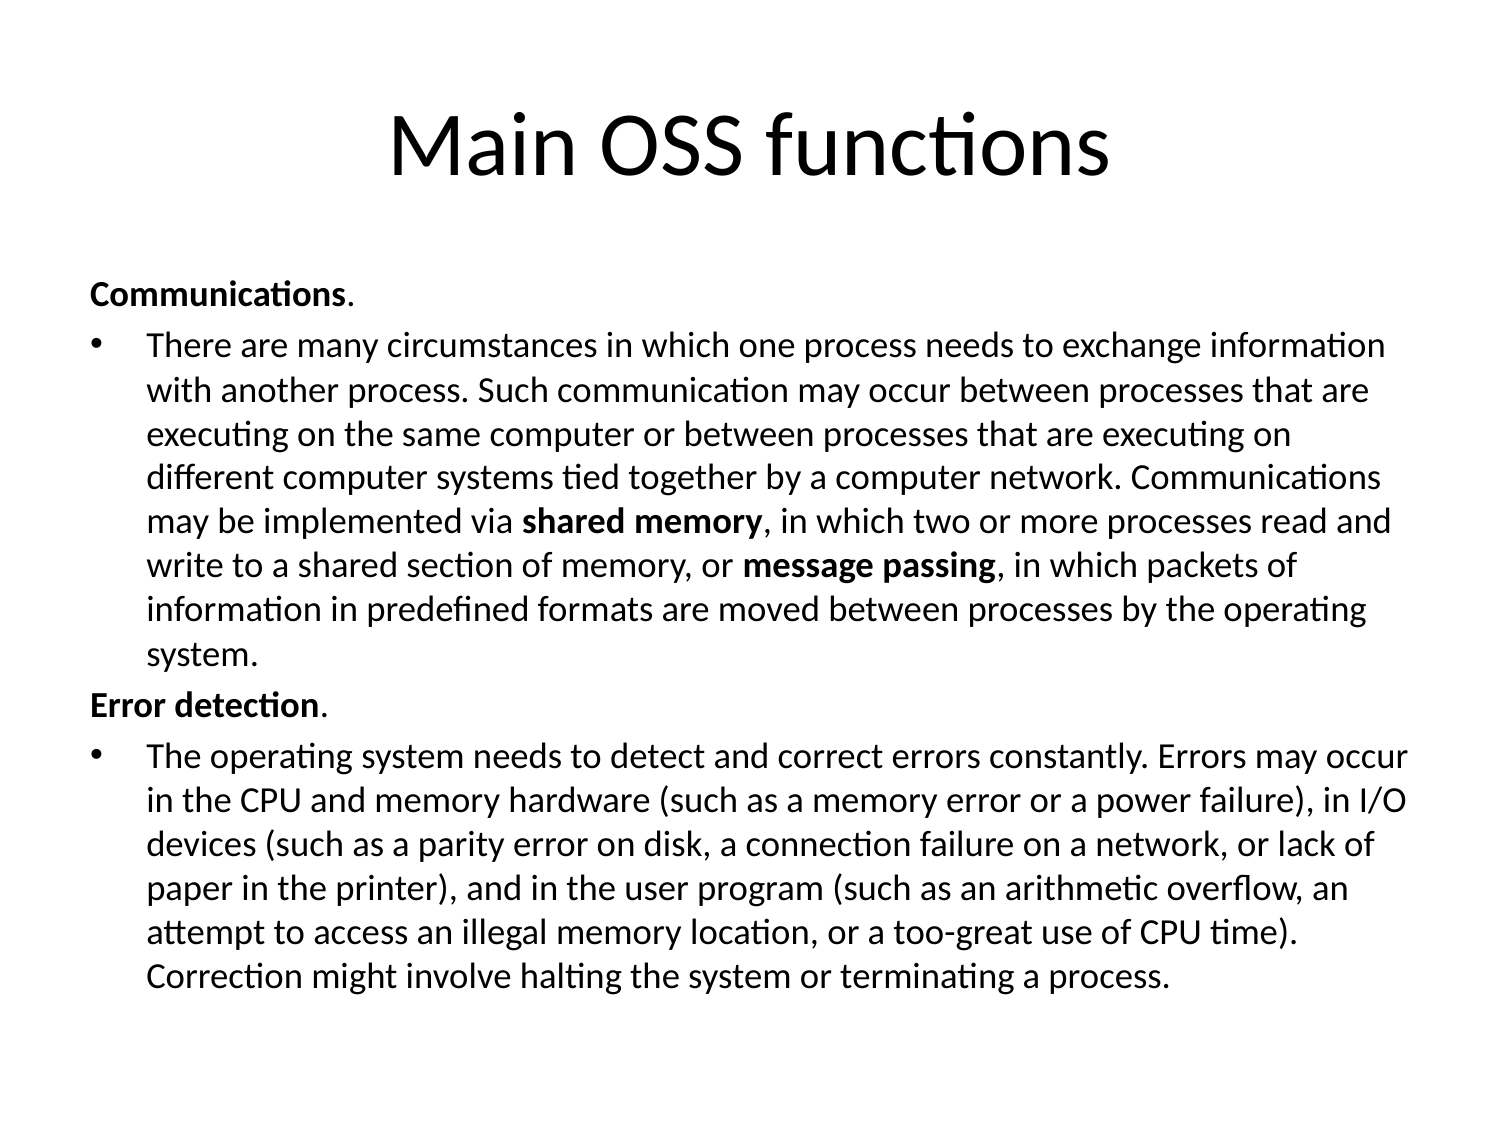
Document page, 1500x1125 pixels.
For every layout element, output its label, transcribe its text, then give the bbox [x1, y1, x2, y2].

title Main OSS functions [75, 45, 1425, 233]
list Communications. There are many circumstances in which one process needs to exchange information with another process. Such communication may occur between processes that are executing on the same computer or between processes that are executing on different computer systems tied together by a computer network. Communications may be implemented via shared memory, in which two or more processes read and write to a shared section of memory, or message passing, in which packets of information in predefined formats are moved between processes by the operating system. Error detection. The operating system needs to detect and correct errors constantly. Errors may occur in the CPU and memory hardware (such as a memory error or a power failure), in I/O devices (such as a parity error on disk, a connection failure on a network, or lack of paper in the printer), and in the user program (such as an arithmetic overflow, an attempt to access an illegal memory location, or a too-great use of CPU time). Correction might involve halting the system or terminating a process. [75, 262, 1425, 1005]
